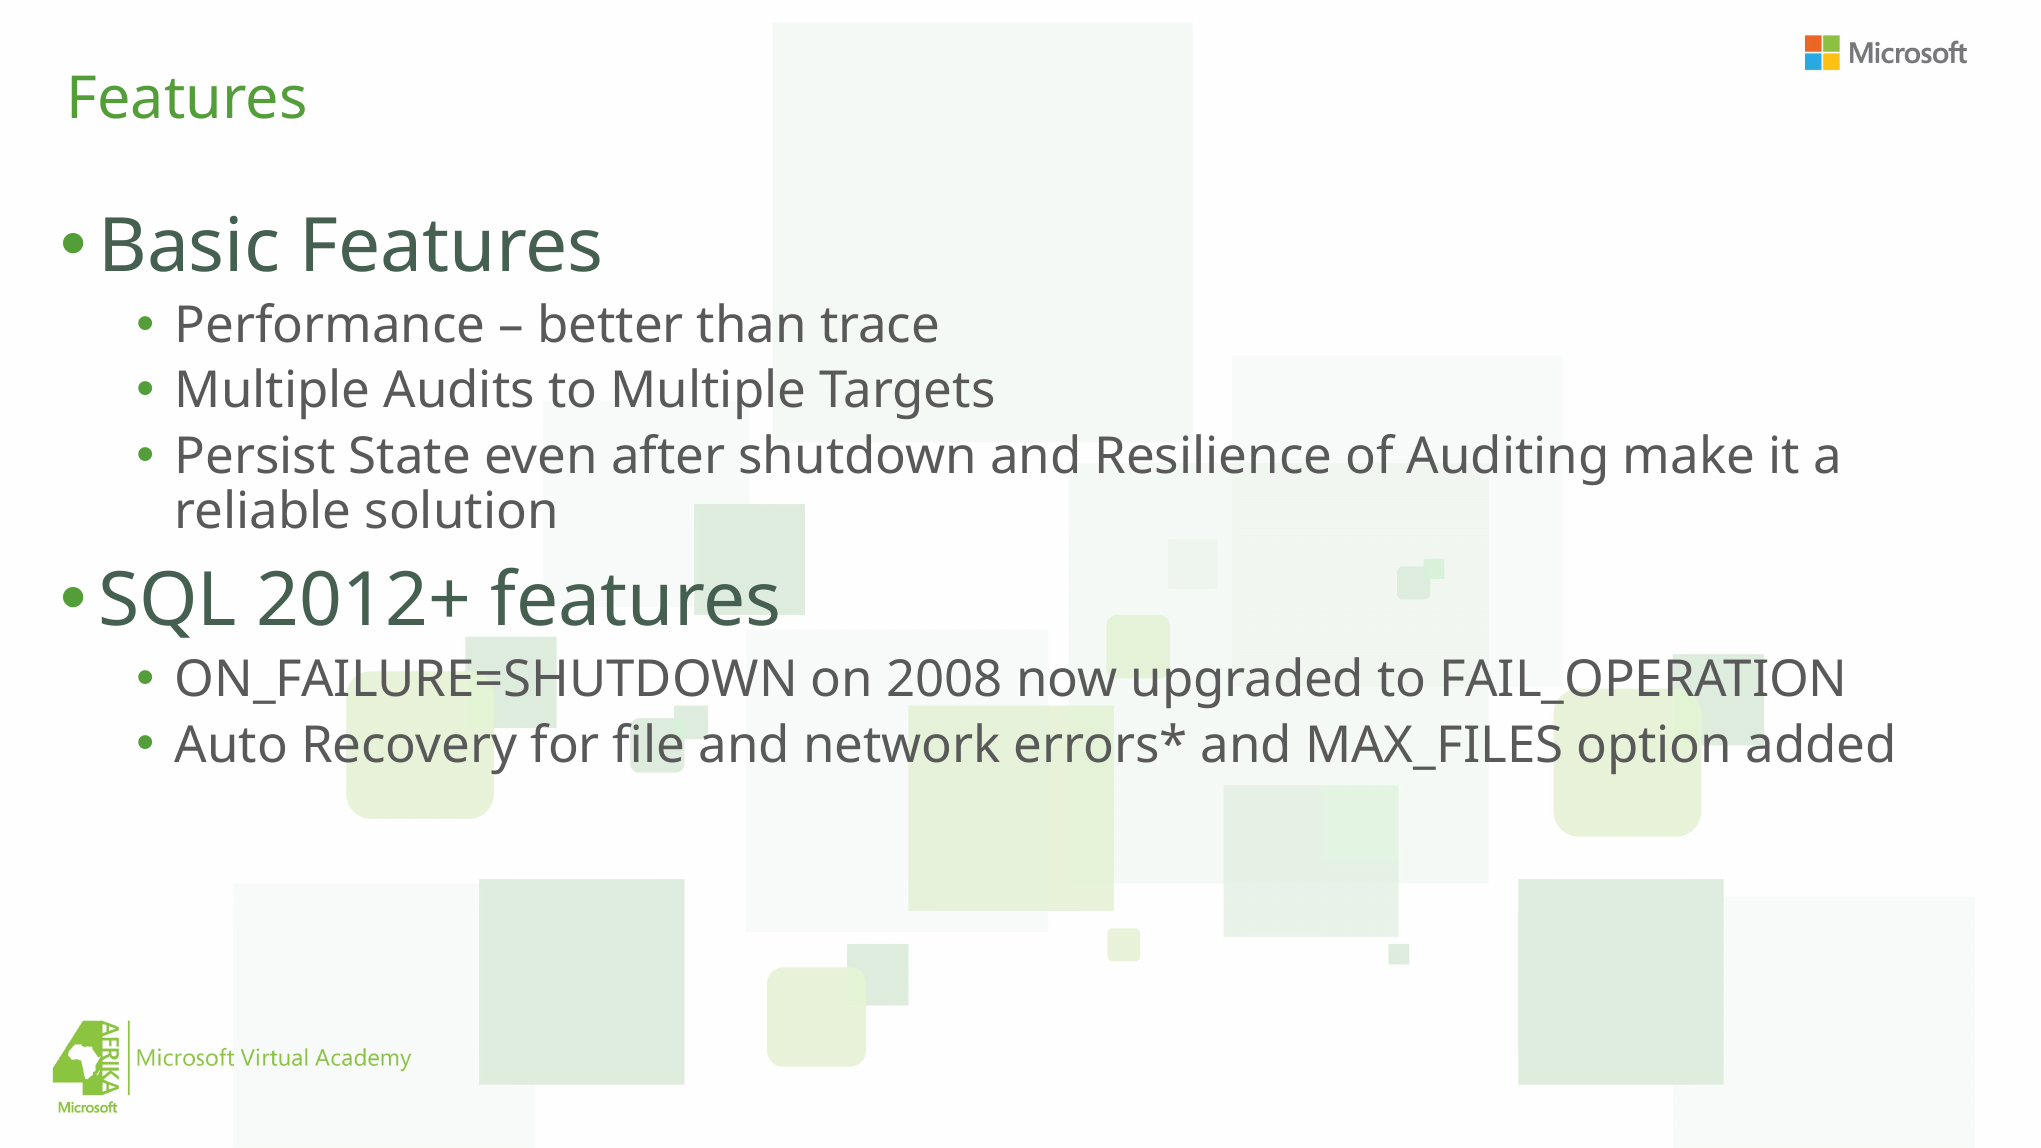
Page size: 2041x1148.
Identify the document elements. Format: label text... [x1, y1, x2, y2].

list Basic Features Performance – better than trace Multiple Audits to Multiple Targets Persist State even after shutdown and Resilience of Auditing make it a reliable solution SQL 2012+ features ON_FAILURE=SHUTDOWN on 2008 now upgraded to FAIL_OPERATION Auto Recovery for file and network errors* and MAX_FILES option added [45, 198, 1996, 866]
picture [0, 0, 2041, 1148]
title Features [51, 37, 1811, 161]
